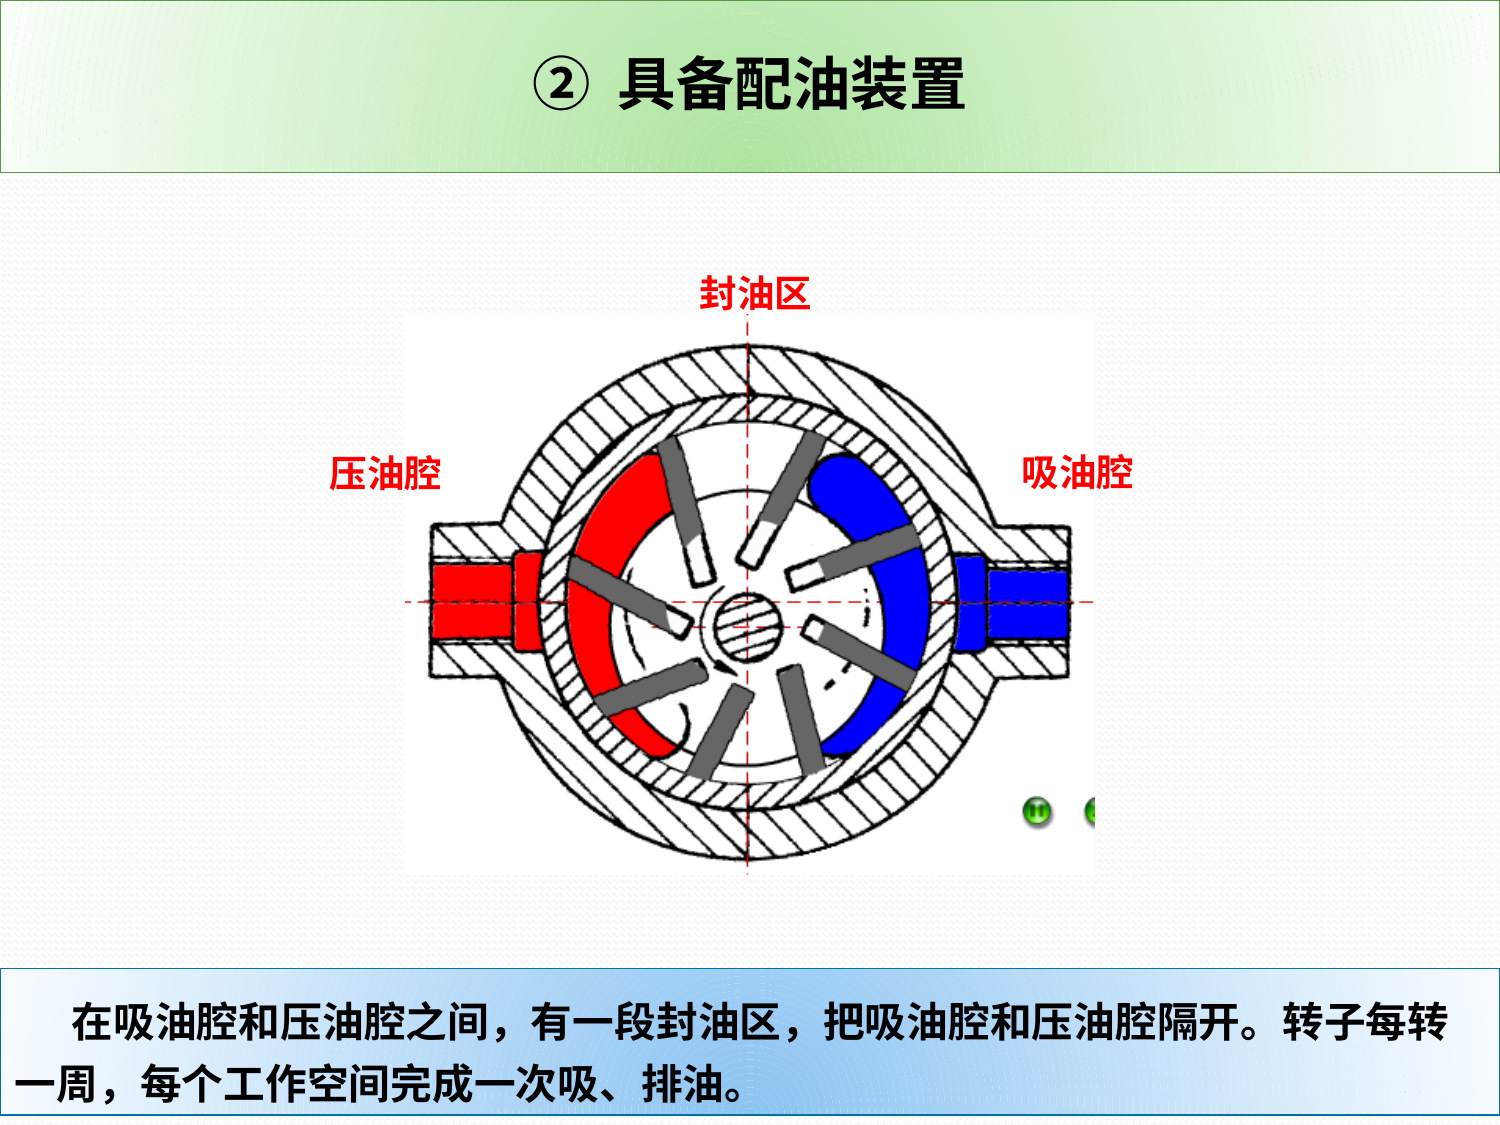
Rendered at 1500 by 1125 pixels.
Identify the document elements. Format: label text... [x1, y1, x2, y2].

text_box 吸油腔 [1103, 441, 1150, 502]
text_box 压油腔 [314, 442, 397, 503]
text_box 封油区 [684, 262, 827, 313]
text_box 在吸油腔和压油腔之间，有一段封油区，把吸油腔和压油腔隔开。转子每转一周，每个工作空间完成一次吸、排油。 [0, 968, 1500, 1116]
text_box ② 具备配油装置 [0, 0, 1500, 173]
picture [404, 314, 1096, 875]
